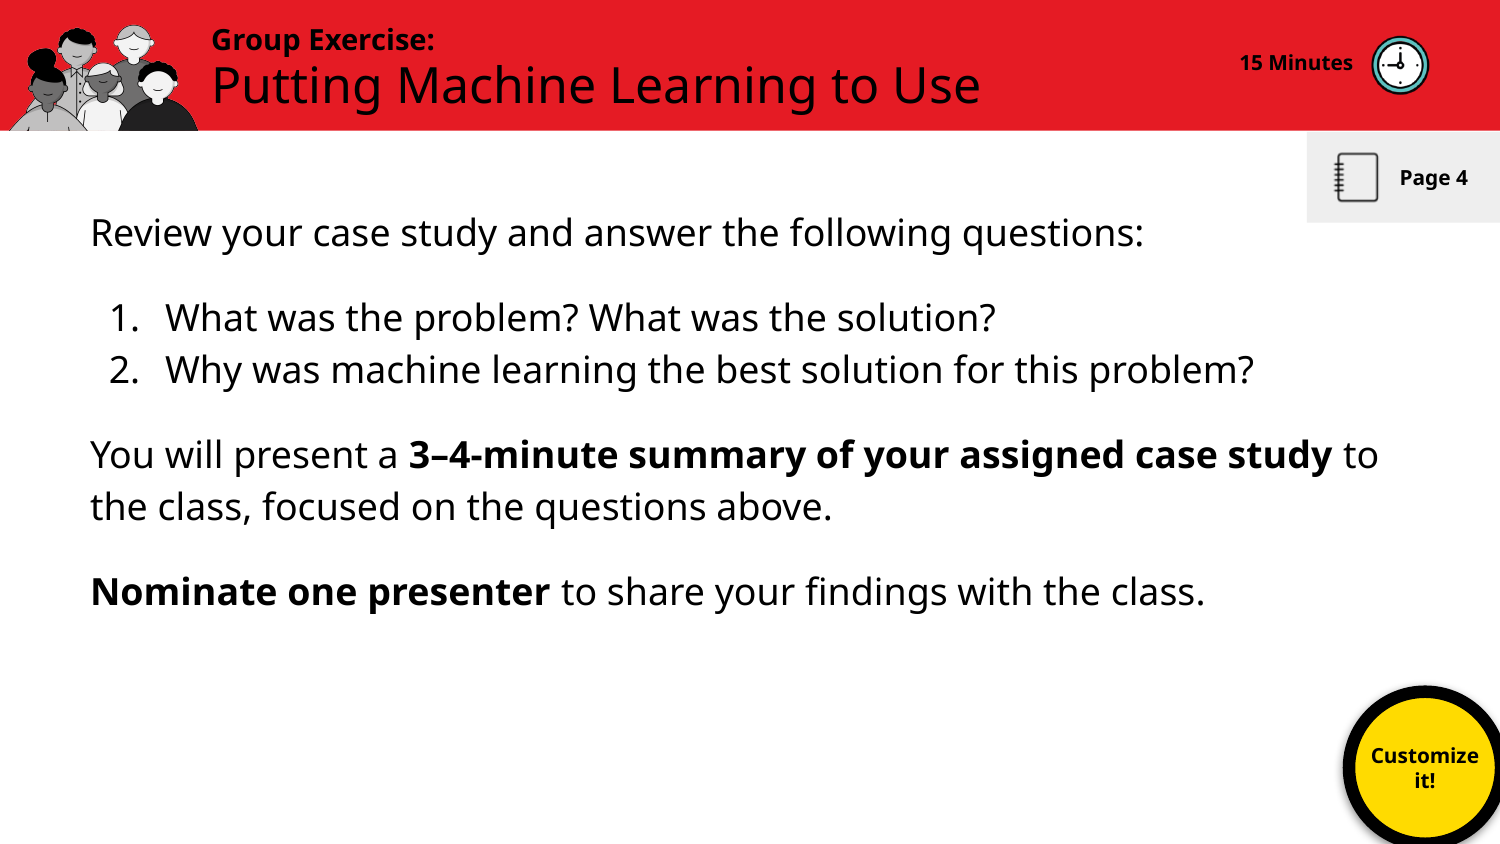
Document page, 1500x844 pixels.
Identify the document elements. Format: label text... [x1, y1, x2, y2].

picture [1368, 32, 1433, 98]
text_box Page 4 [1384, 133, 1500, 221]
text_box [1342, 691, 1500, 844]
picture [8, 22, 199, 131]
list Review your case study and answer the following questions: What was the problem? What was the solution? Why was machine learning the best solution for this problem? You will present a 3–4-minute summary of your assigned case study to the class, focused on the questions above. Nominate one presenter to share your findings with the class. [75, 187, 1425, 745]
title Putting Machine Learning to Use [196, 38, 1018, 115]
picture [1329, 150, 1385, 205]
text_box [1306, 131, 1500, 223]
subtitle 15 Minutes [1148, 34, 1369, 89]
